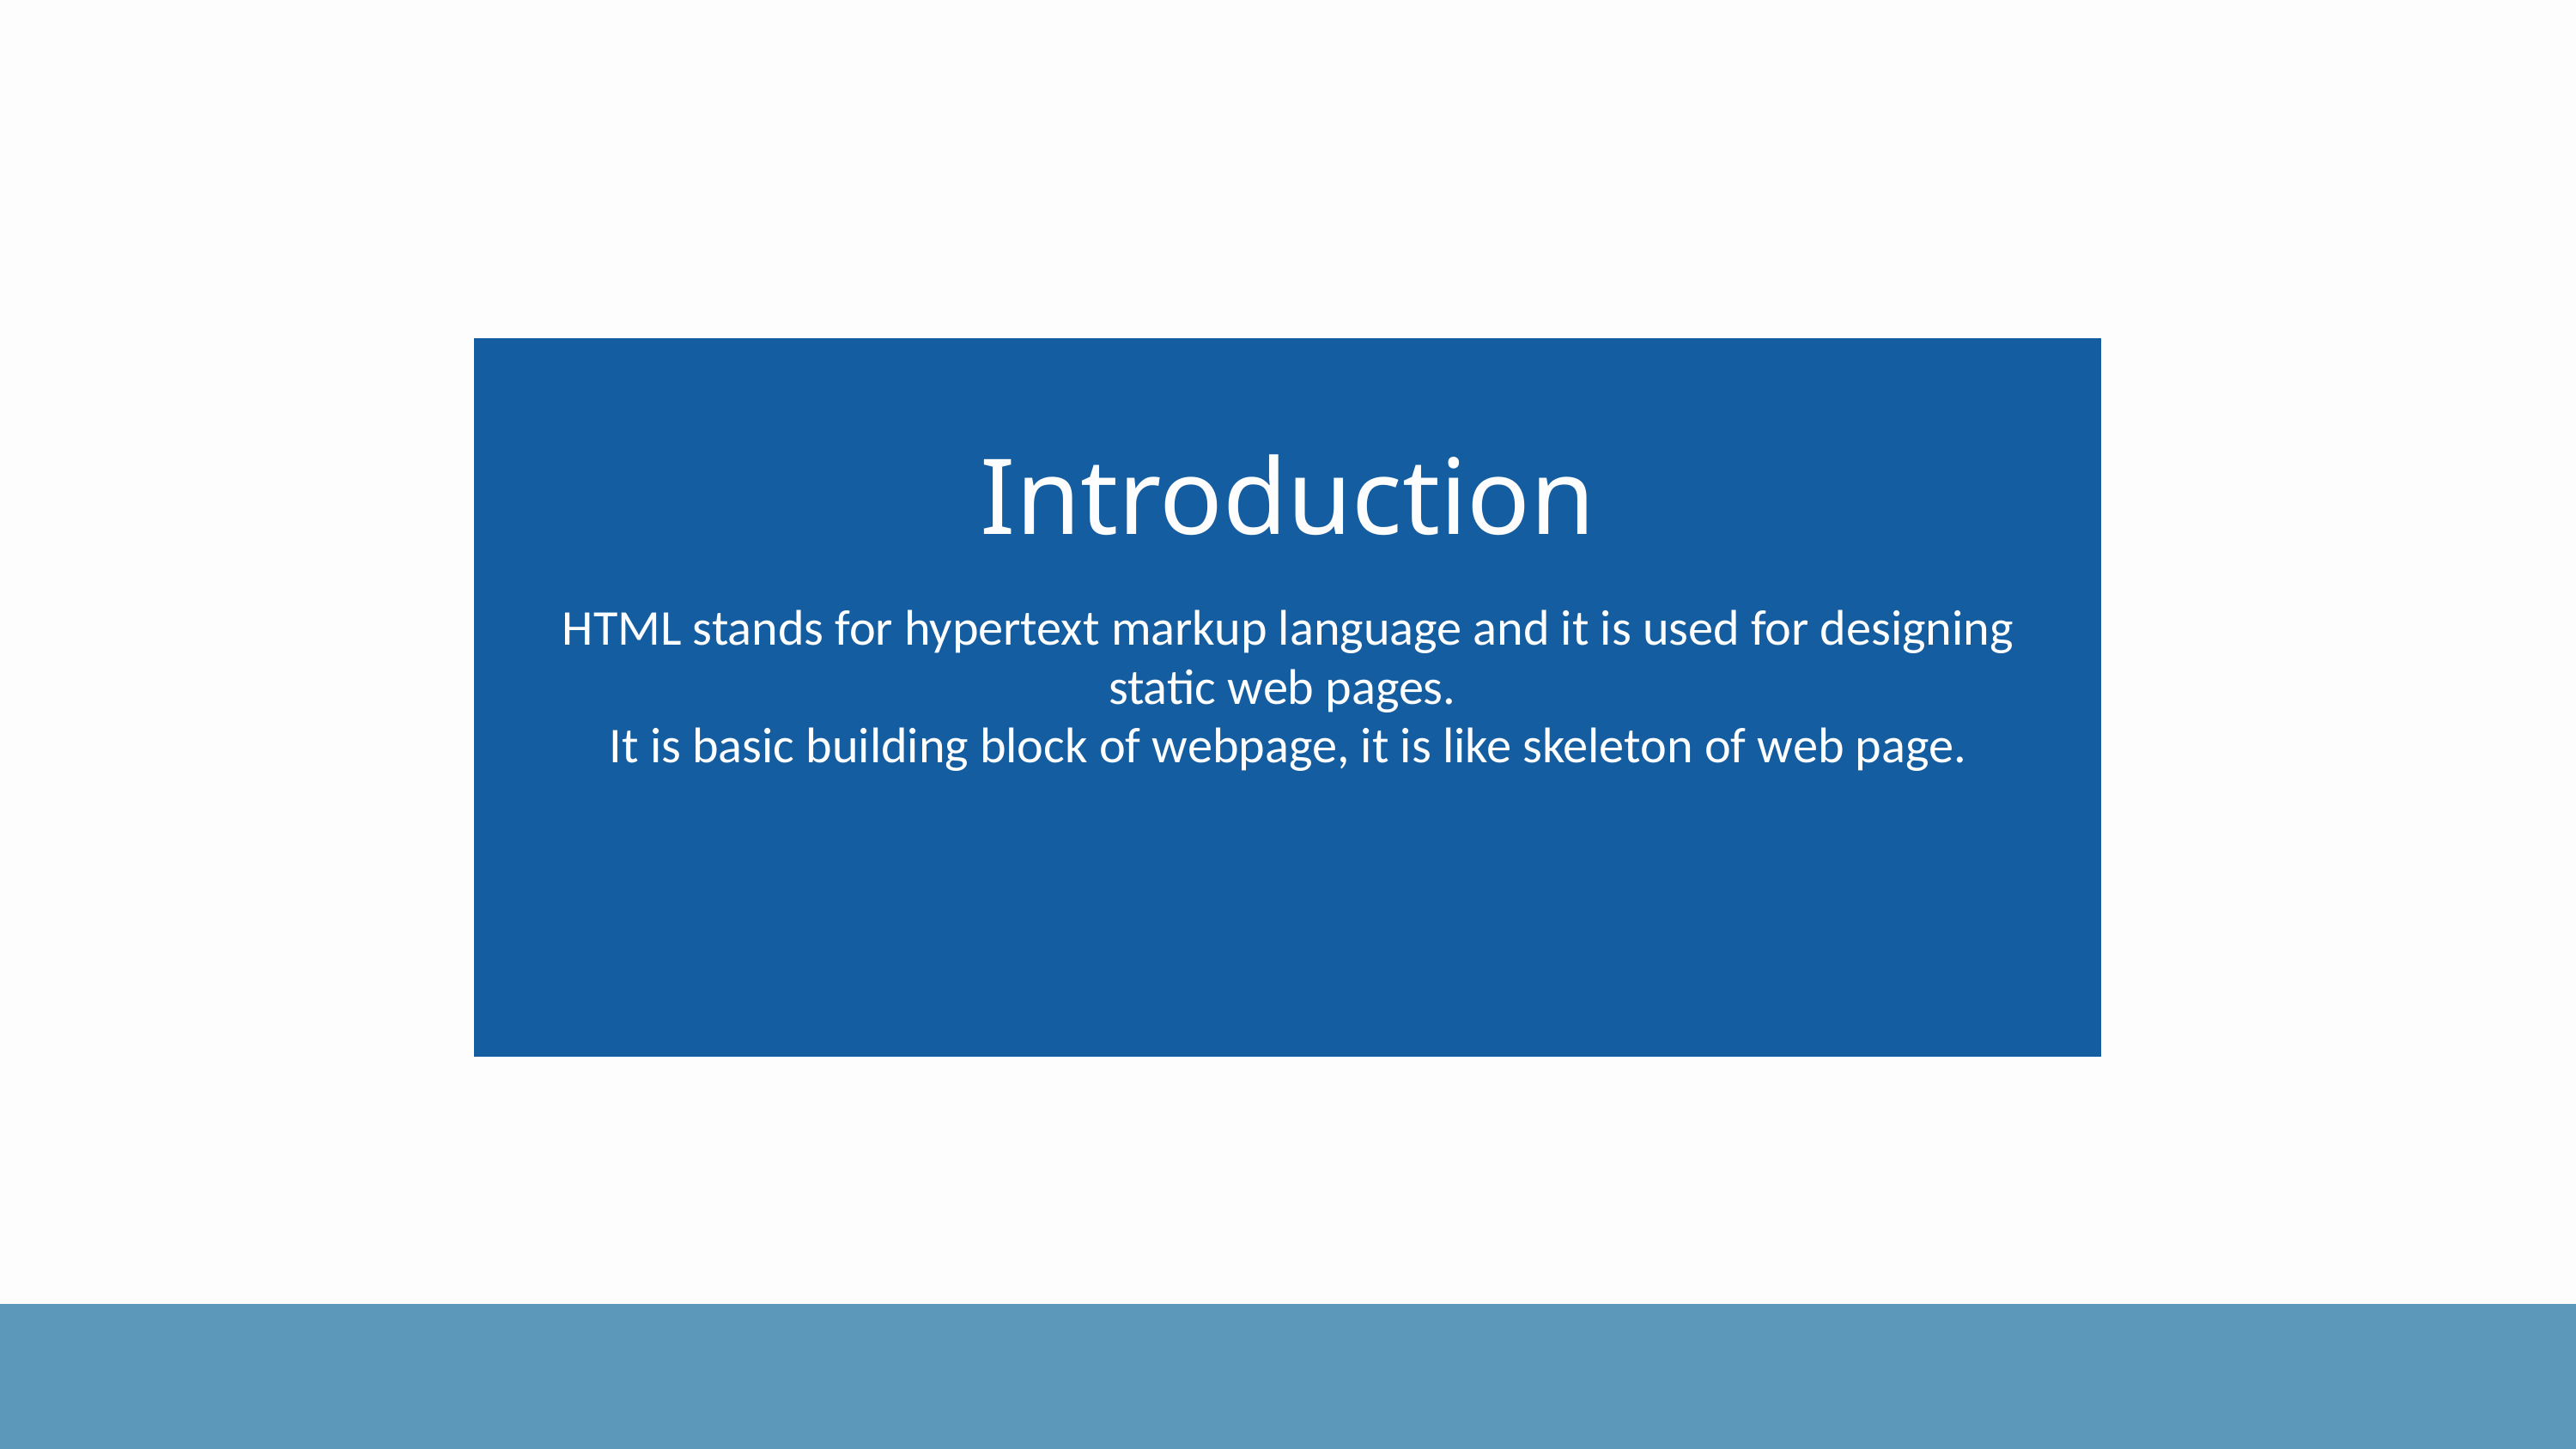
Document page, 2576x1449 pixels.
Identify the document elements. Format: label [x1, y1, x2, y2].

text_box [0, 1303, 2576, 1449]
text_box [474, 337, 2102, 1058]
